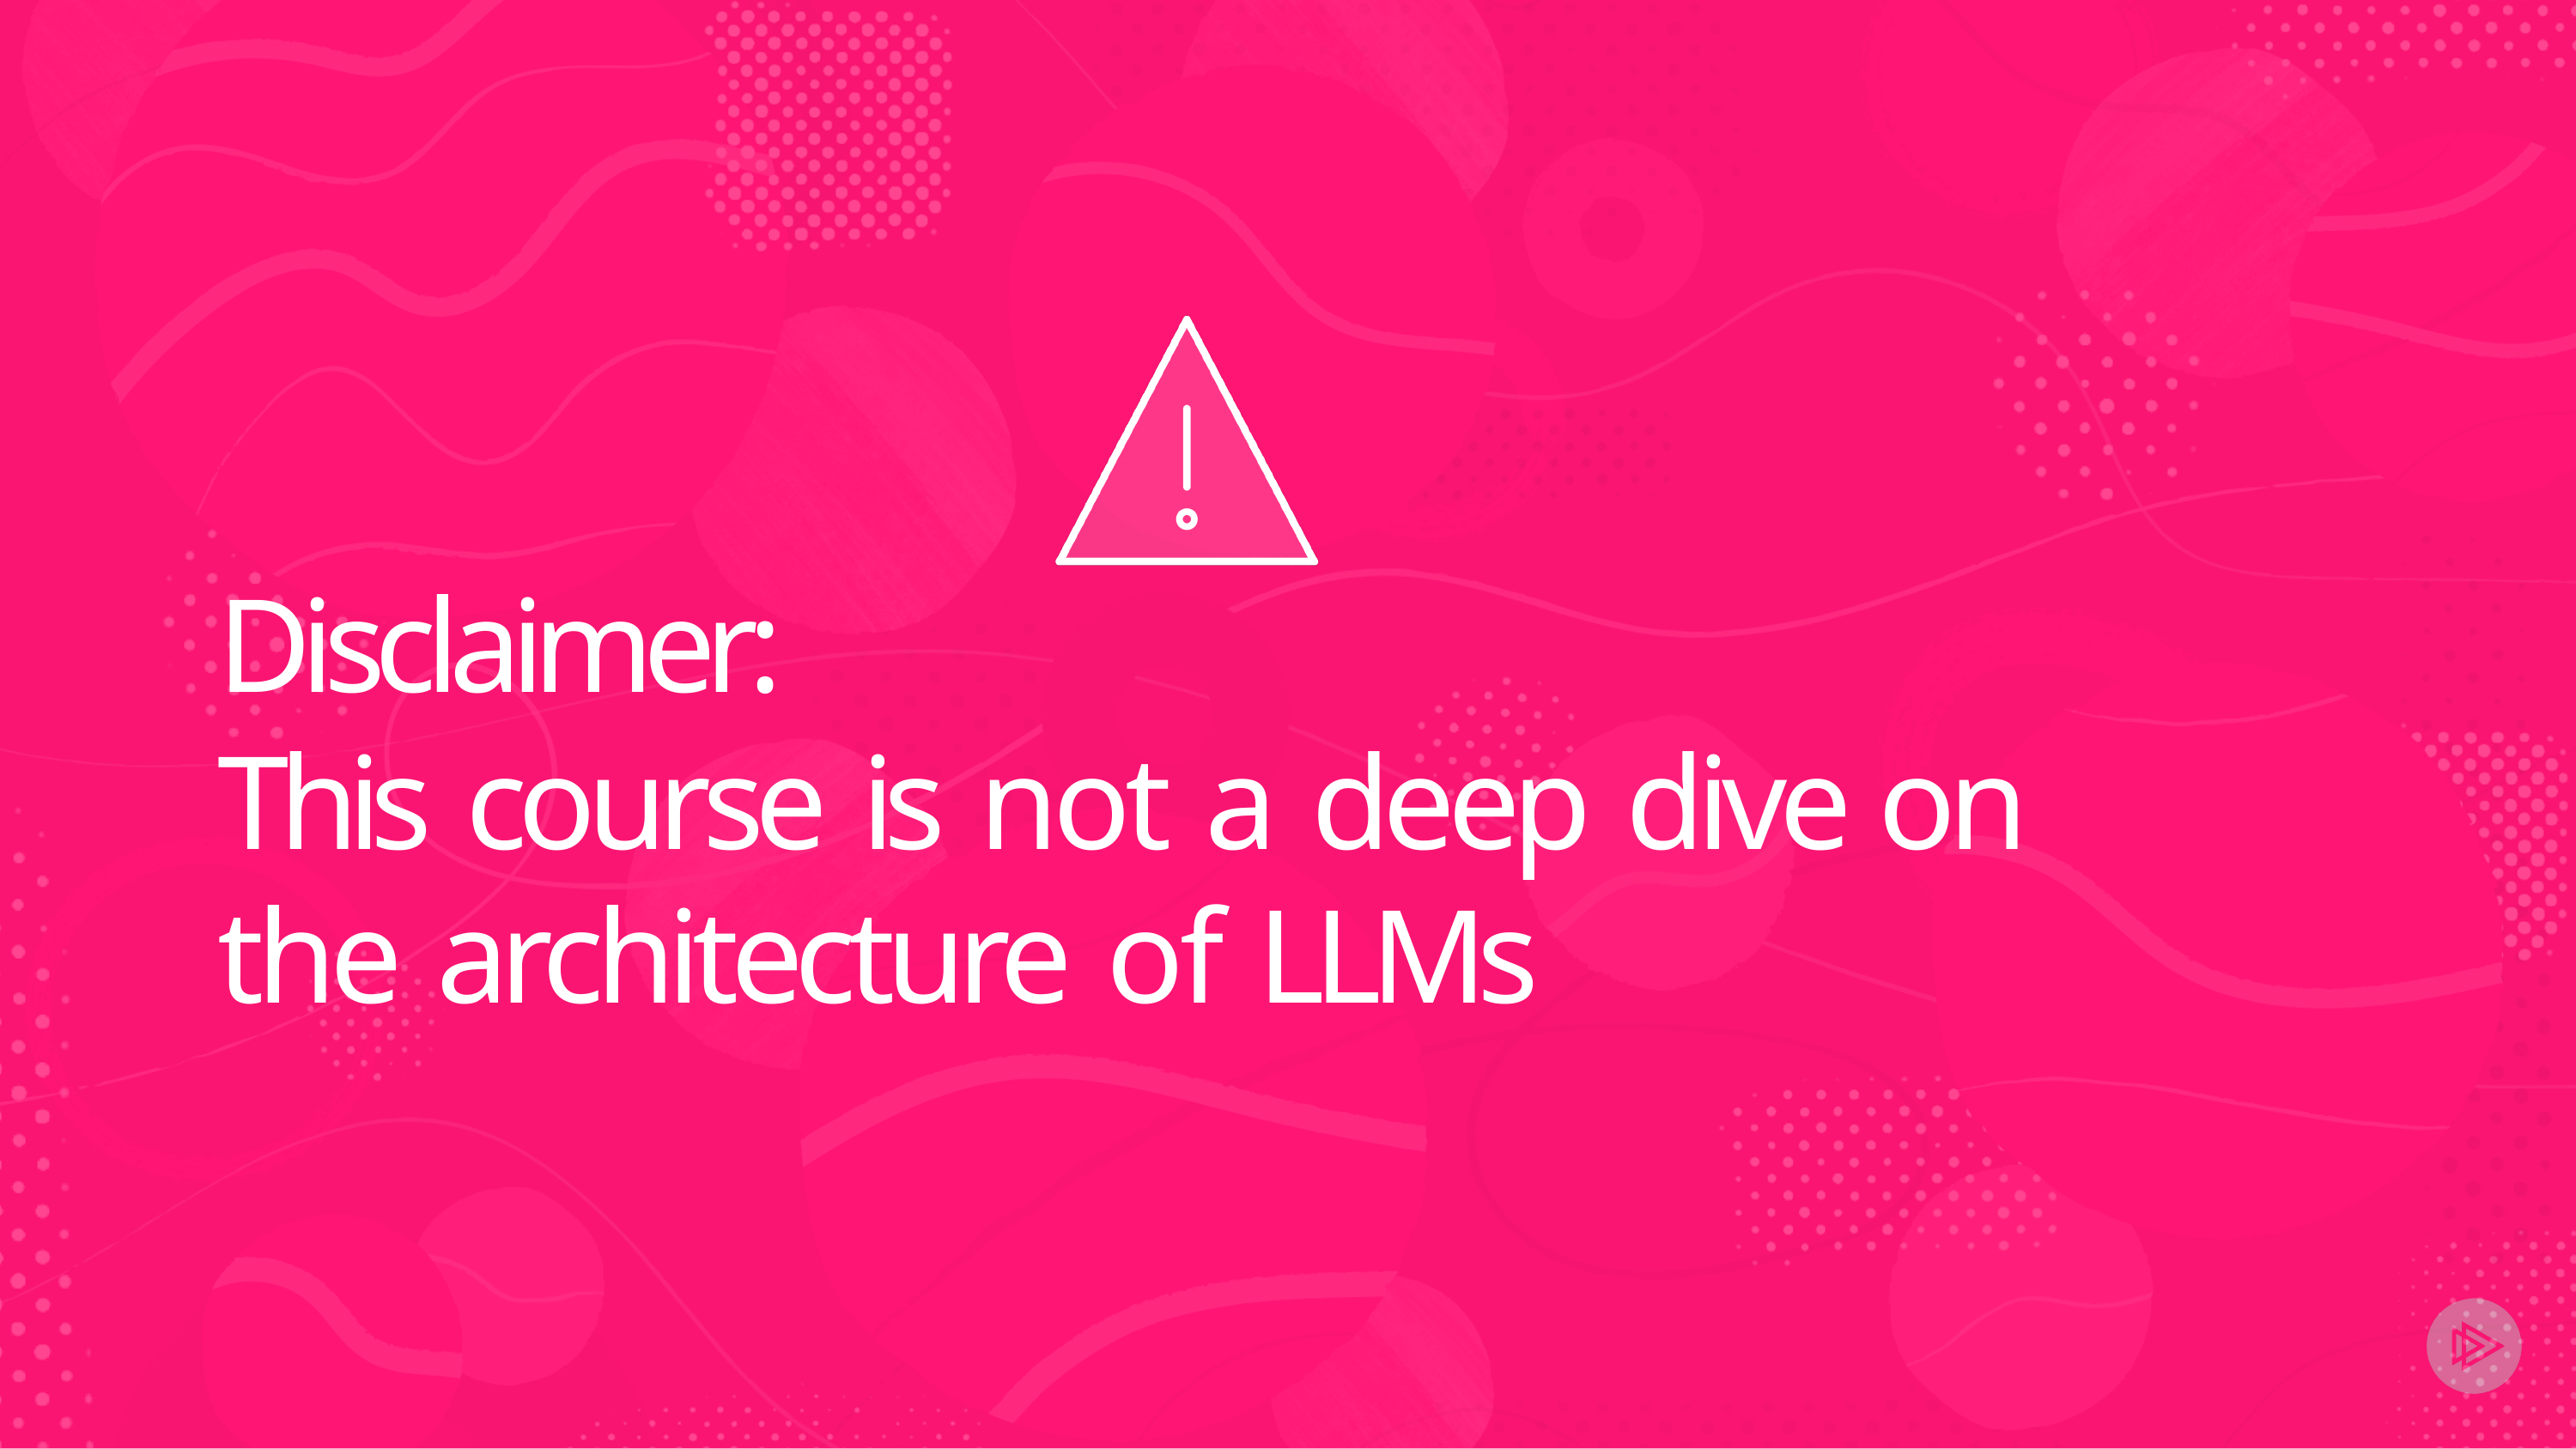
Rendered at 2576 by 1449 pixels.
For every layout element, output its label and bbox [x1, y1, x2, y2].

text_box [0, 0, 2576, 1449]
picture [983, 237, 1390, 644]
